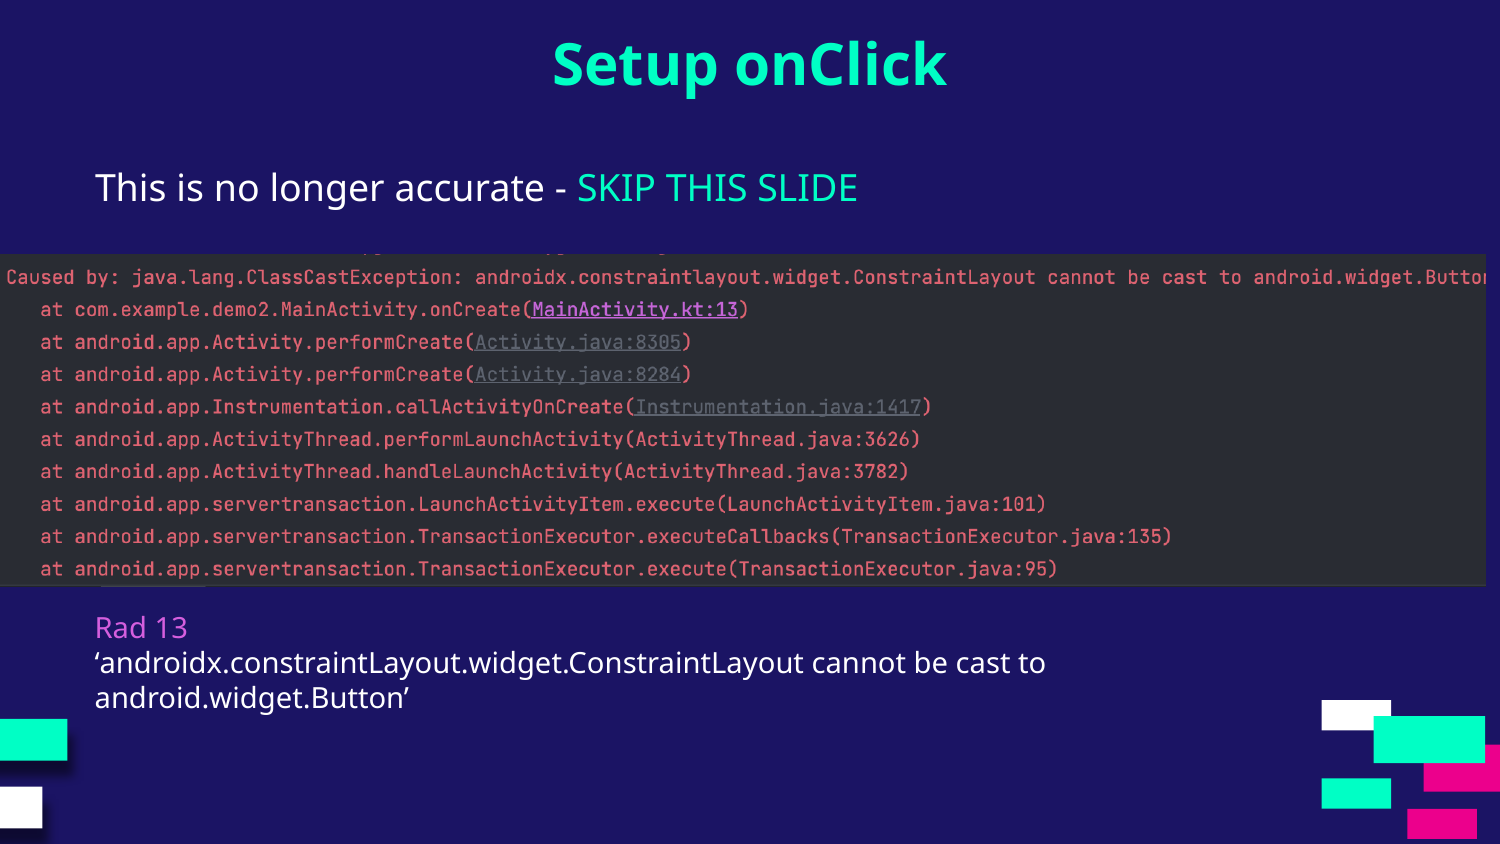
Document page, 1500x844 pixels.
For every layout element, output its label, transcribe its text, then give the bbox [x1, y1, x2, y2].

text_box [1423, 744, 1500, 792]
title Setup onClick [466, 12, 1034, 123]
text_box [0, 718, 68, 761]
text_box [1321, 700, 1392, 731]
text_box [1373, 716, 1486, 764]
text_box This is no longer accurate - SKIP THIS SLIDE [79, 149, 1104, 225]
text_box Rad 13 ‘androidx.constraintLayout.widget.ConstraintLayout cannot be cast to android.widget.Button’ [79, 596, 1304, 730]
text_box [1407, 808, 1477, 839]
picture [0, 254, 1486, 587]
text_box [1321, 778, 1392, 809]
text_box [0, 786, 43, 829]
